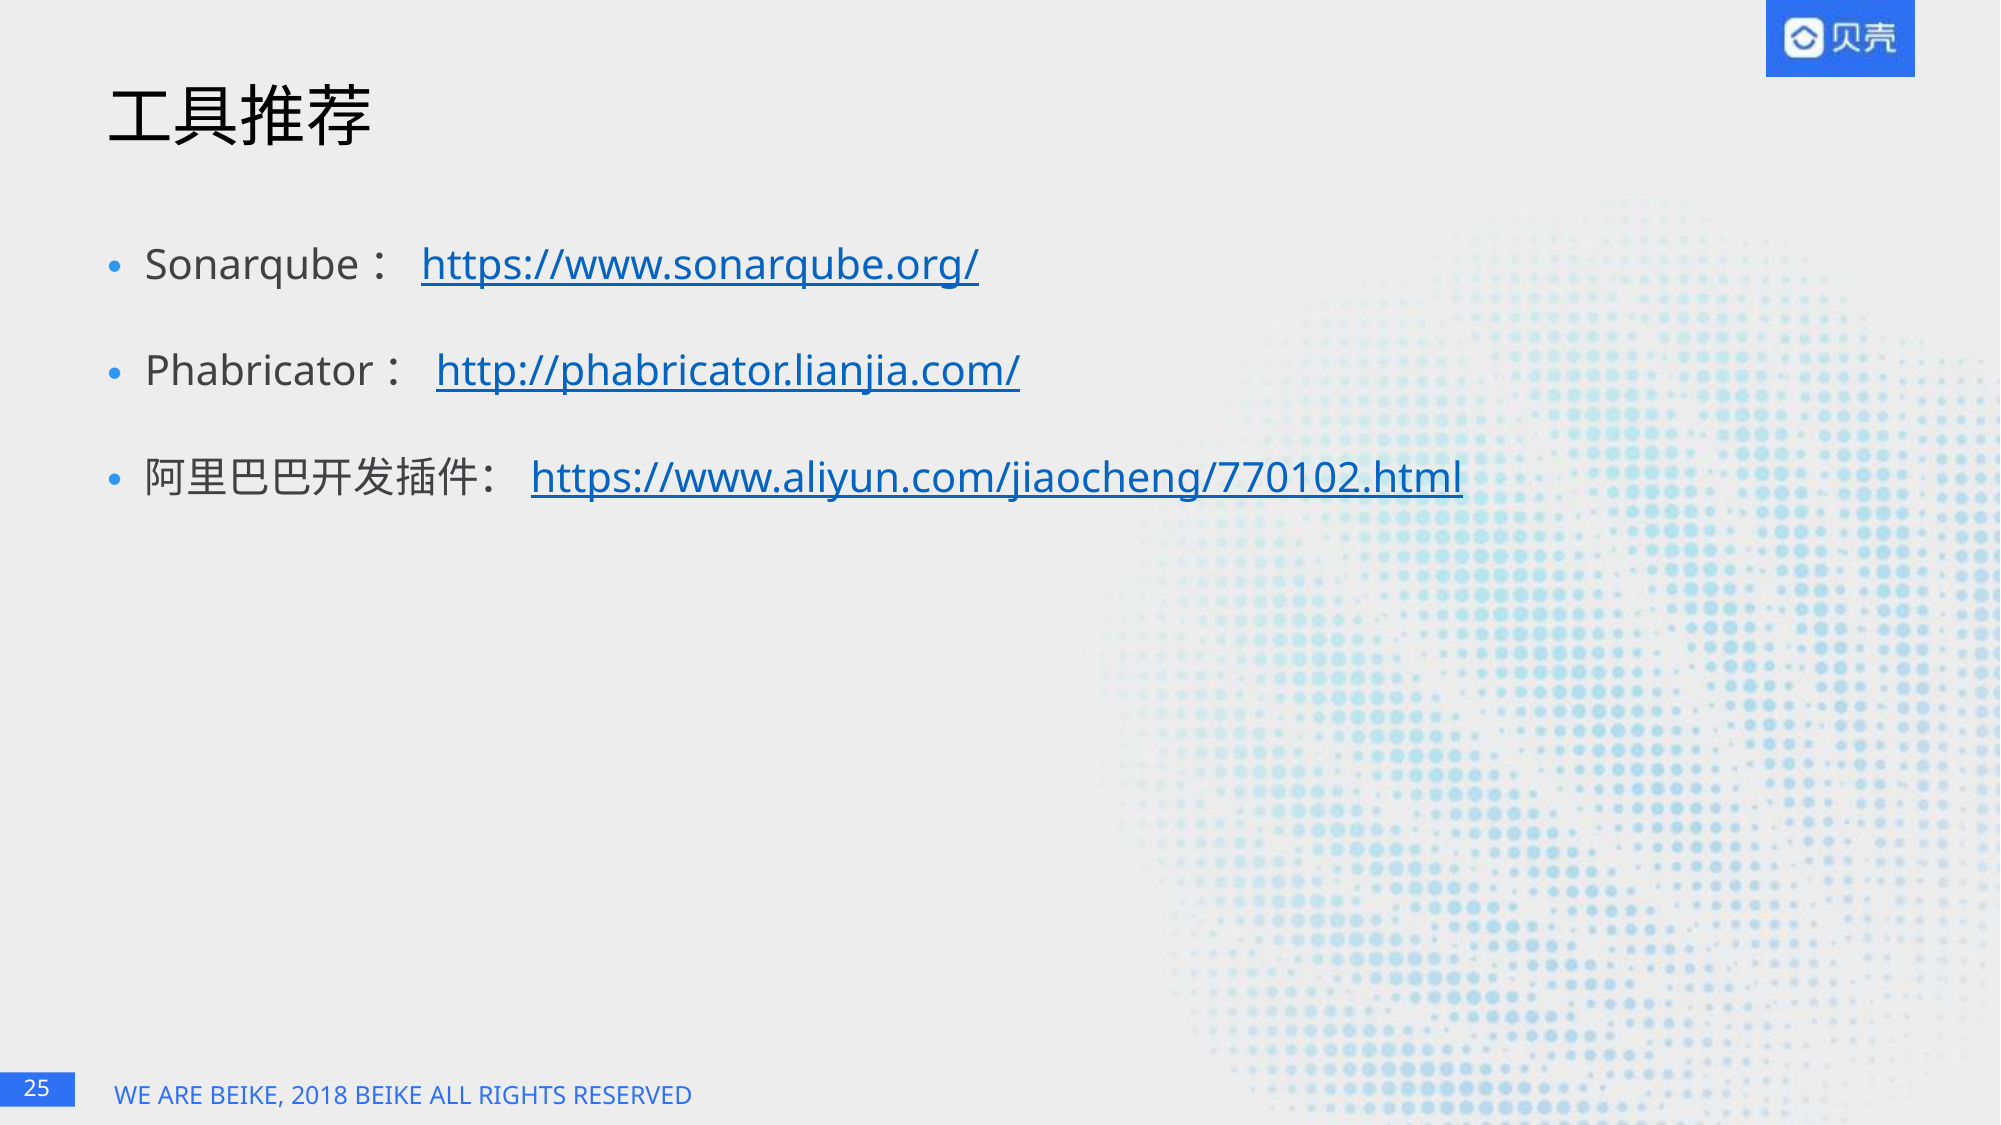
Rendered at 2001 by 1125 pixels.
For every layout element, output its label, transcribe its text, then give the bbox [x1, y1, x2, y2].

title 工具推荐 [91, 59, 1816, 167]
picture [0, 0, 2000, 1125]
list Sonarqube：https://www.sonarqube.org/ Phabricator：http://phabricator.lianjia.com/ 阿里巴巴开发插件：https://www.aliyun.com/jiaocheng/770102.html [92, 202, 1818, 990]
